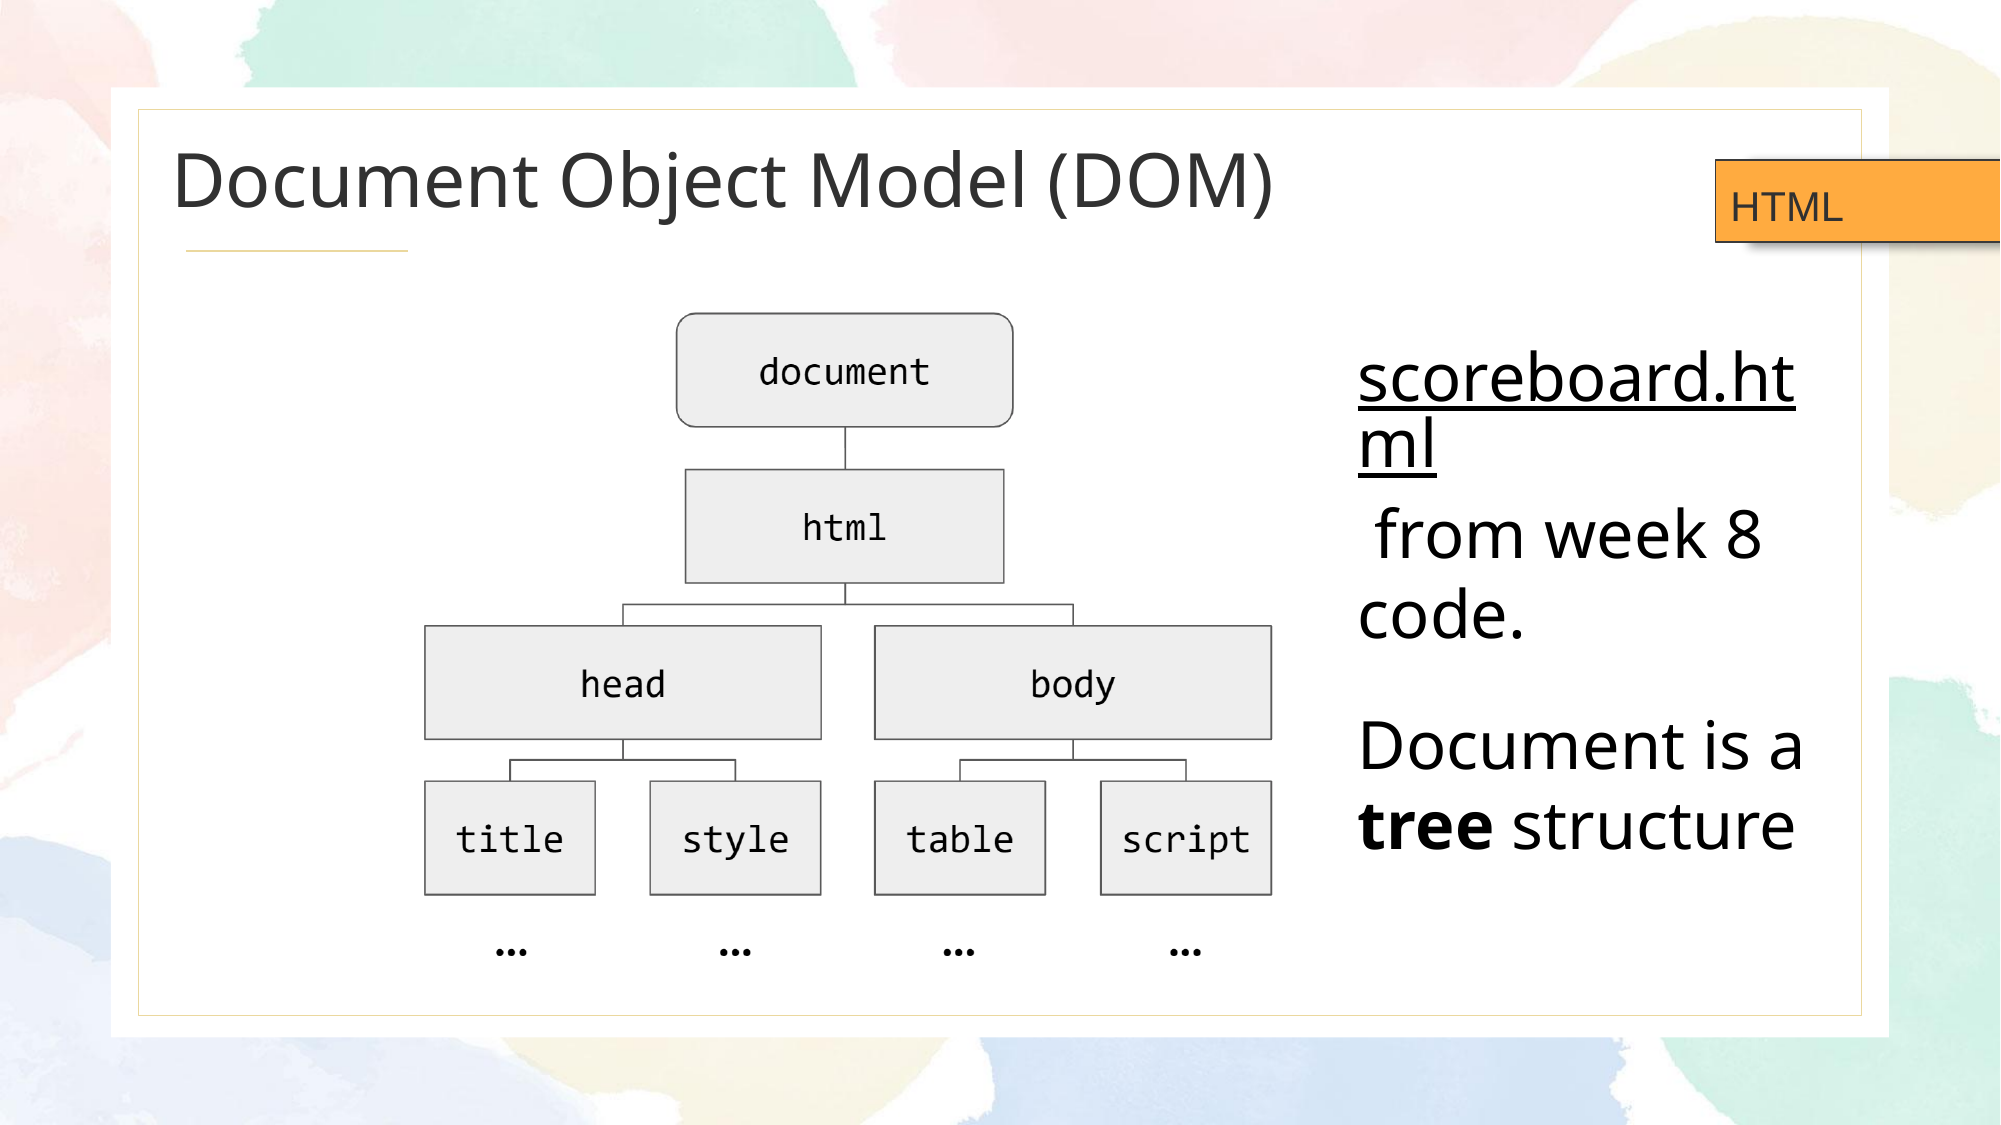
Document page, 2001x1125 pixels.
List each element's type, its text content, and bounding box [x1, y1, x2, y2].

list HTML [1715, 159, 2000, 243]
text_box Document is a tree structure [1372, 695, 1828, 870]
text_box scoreboard.html from week 8 code. [1372, 327, 1828, 593]
title Document Object Model (DOM) [155, 117, 1844, 244]
picture [0, 0, 2001, 1125]
